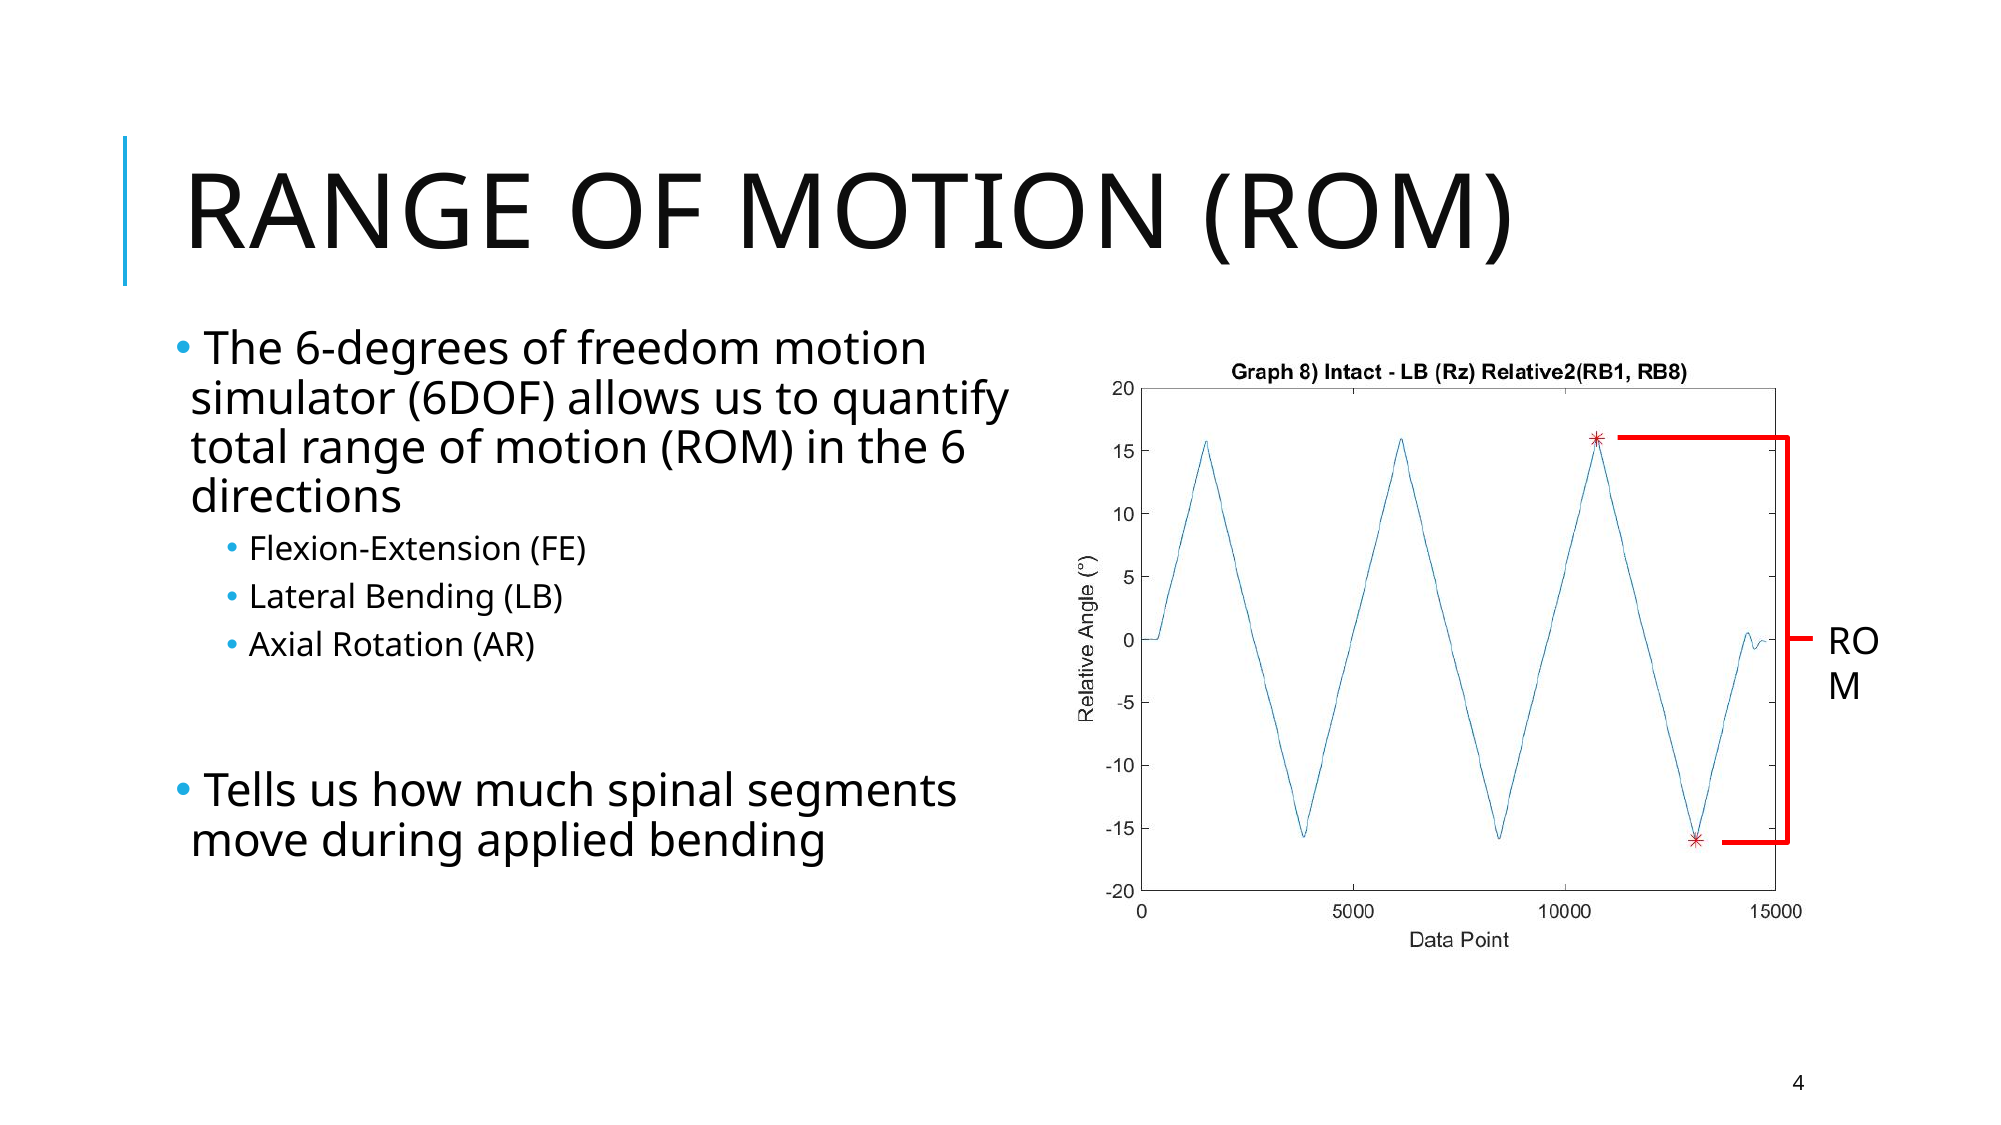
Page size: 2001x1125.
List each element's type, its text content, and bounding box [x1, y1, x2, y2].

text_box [1035, 341, 1854, 958]
title Range of Motion (ROM) [168, 96, 1763, 336]
slide_number 4 [1777, 1061, 1938, 1107]
text_box ROM [1859, 609, 1925, 715]
list The 6-degrees of freedom motion simulator (6DOF) allows us to quantify total range of motion (ROM) in the 6 directions Flexion-Extension (FE) Lateral Bending (LB) Axial Rotation (AR) Tells us how much spinal segments move during applied bending [168, 317, 1045, 1035]
